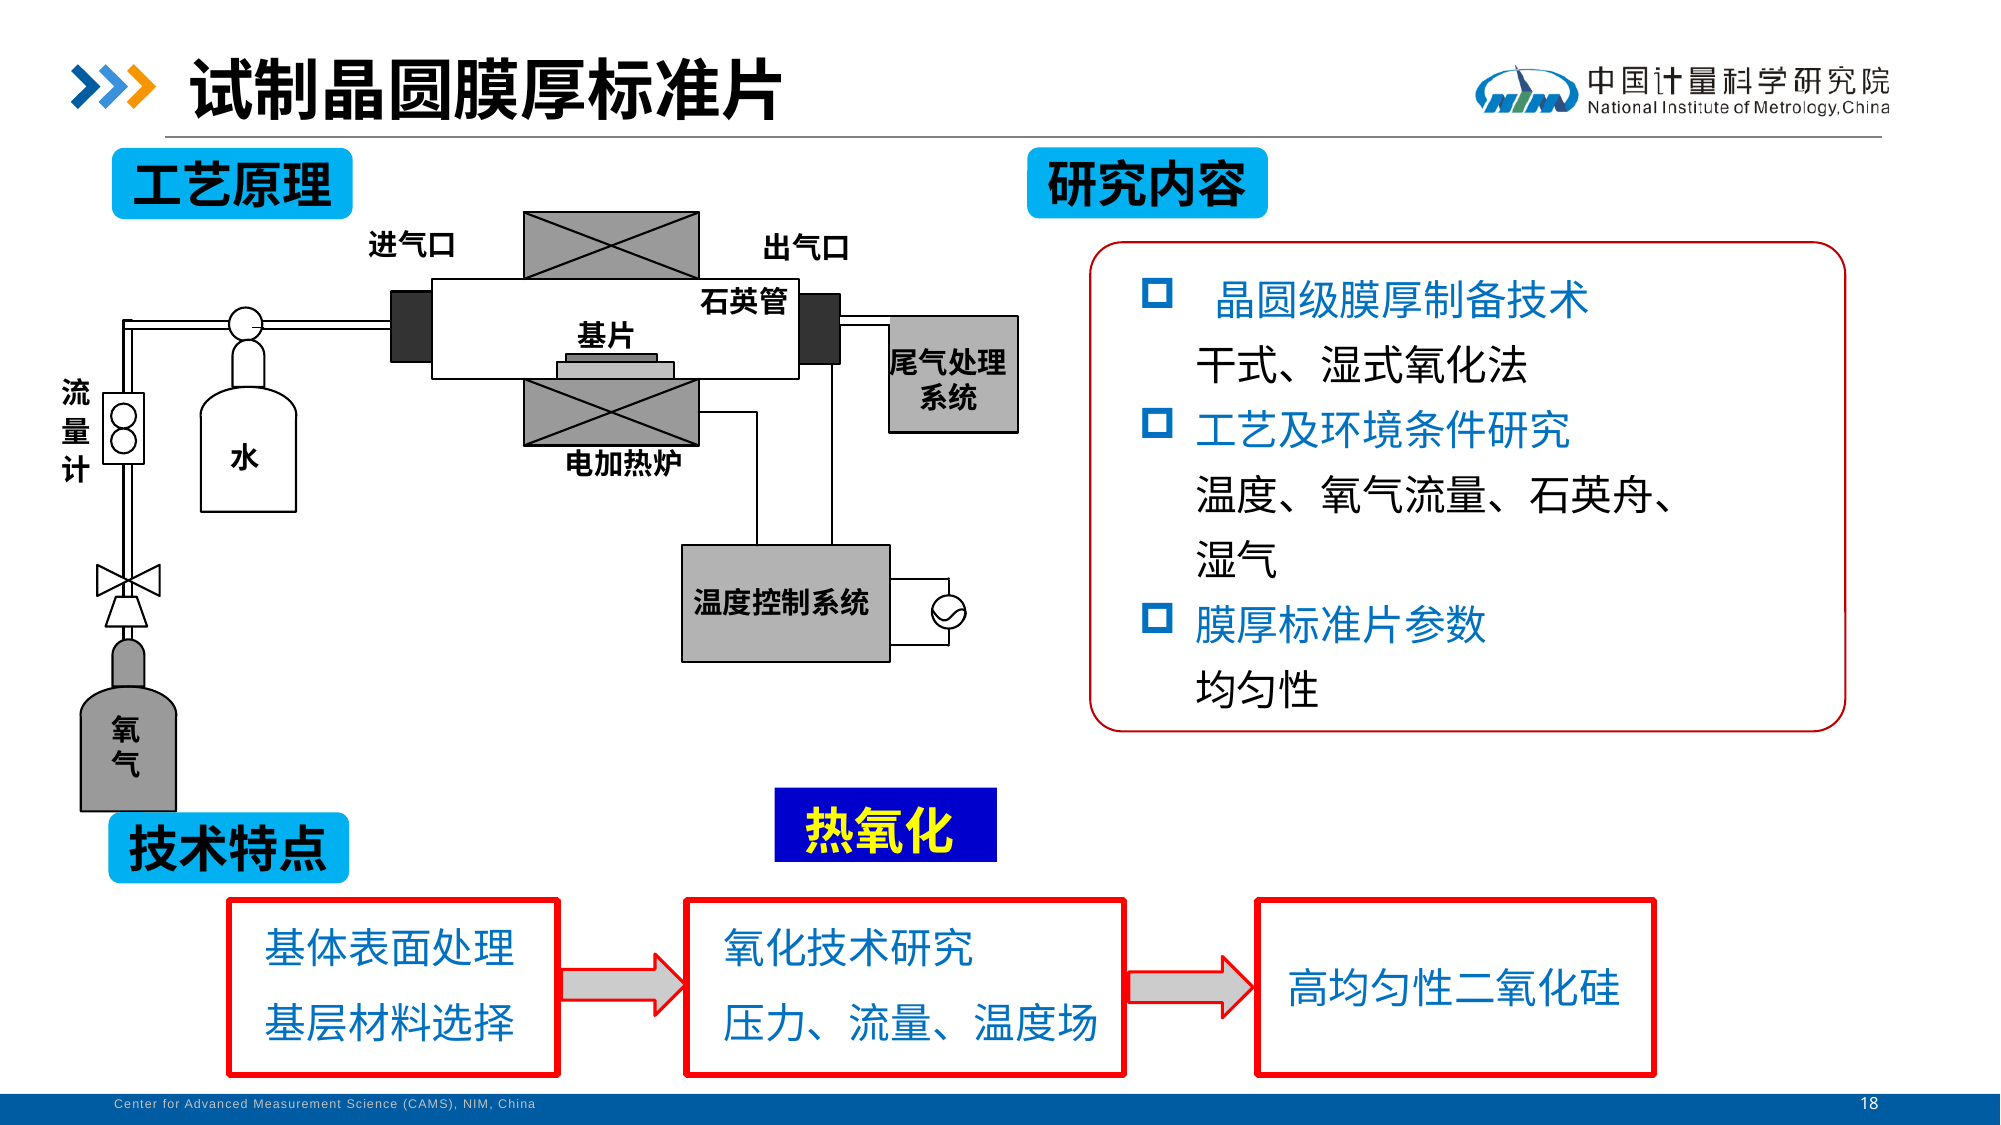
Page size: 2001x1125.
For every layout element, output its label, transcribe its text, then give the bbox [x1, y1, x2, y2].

text_box 技术特点 [106, 824, 351, 885]
text_box [1230, 961, 1255, 1013]
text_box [774, 787, 1001, 869]
text_box [619, 952, 686, 1017]
text_box 研究内容 [1025, 145, 1270, 221]
text_box [1257, 899, 1655, 1075]
picture [1440, 37, 1930, 122]
text_box [1088, 240, 1847, 733]
text_box [228, 899, 558, 1075]
text_box 高均匀性二氧化硅 [1272, 954, 1794, 1020]
text_box 基体表面处理 基层材料选择 [249, 913, 619, 1054]
text_box [686, 899, 1125, 1075]
text_box 试制晶圆膜厚标准片 [0, 40, 997, 156]
text_box 氧化技术研究 压力、流量、温度场 [708, 913, 1230, 1054]
picture [60, 209, 1021, 814]
text_box 工艺原理 [110, 146, 355, 200]
text_box 晶圆级膜厚制备技术 干式、湿式氧化法 工艺及环境条件研究 温度、氧气流量、石英舟、 湿气 膜厚标准片参数 均匀性 [1124, 251, 1812, 722]
